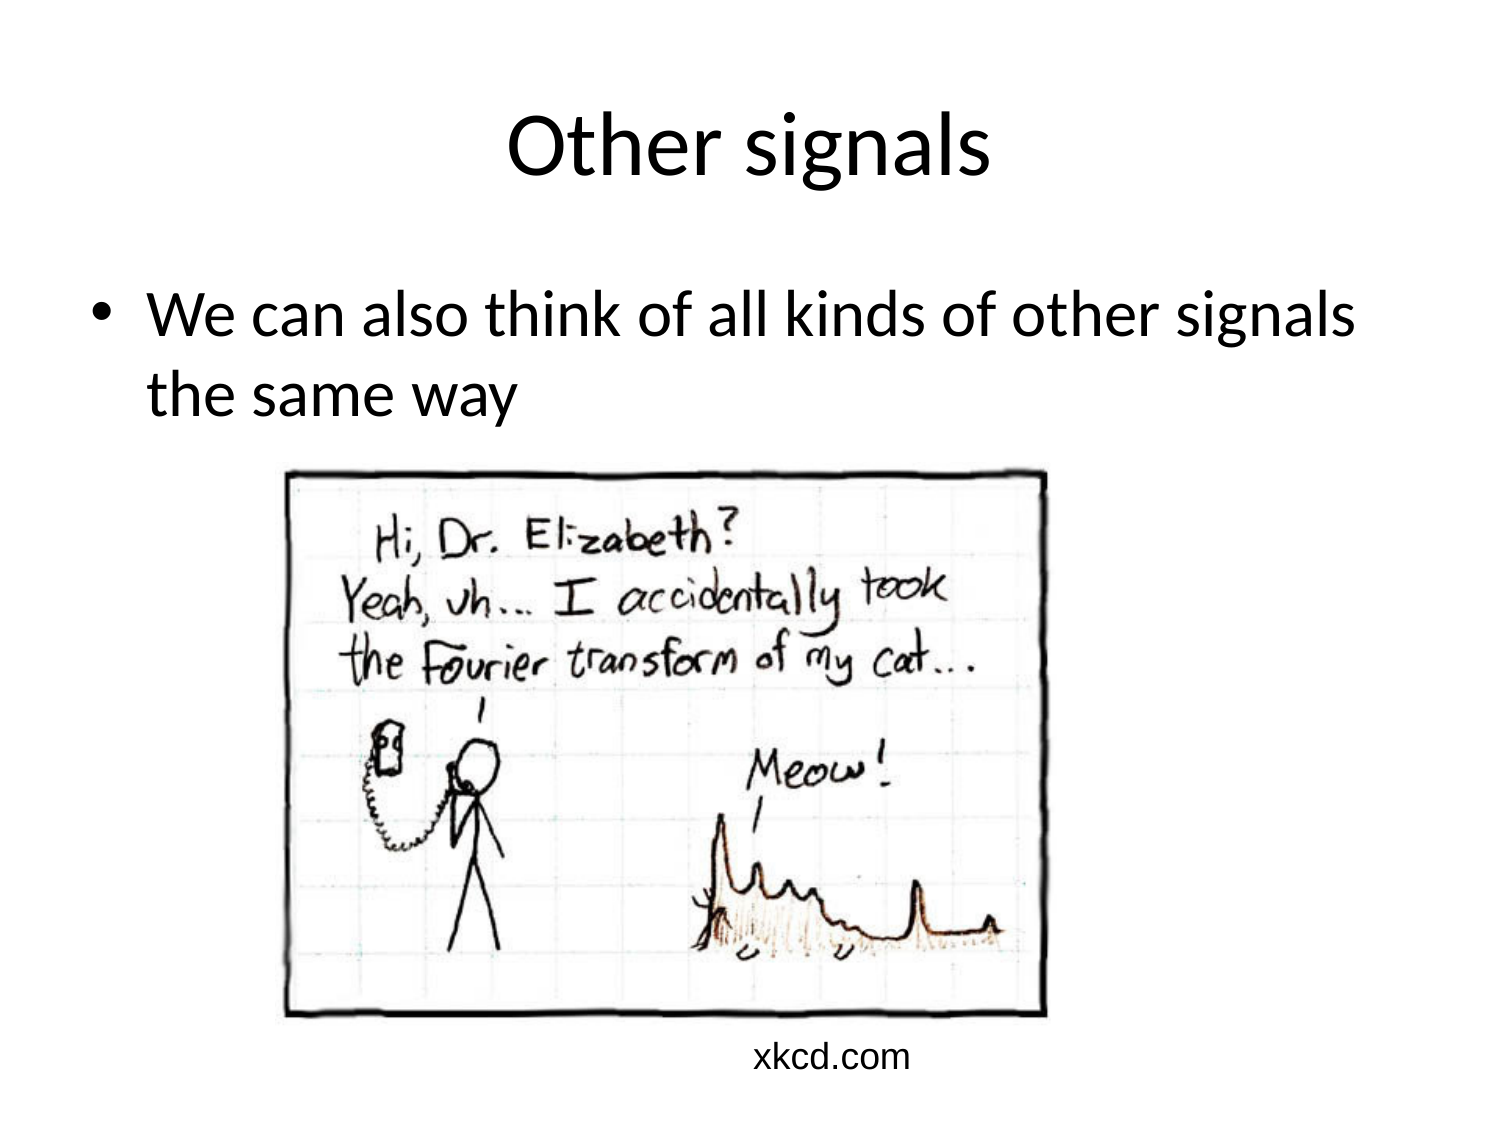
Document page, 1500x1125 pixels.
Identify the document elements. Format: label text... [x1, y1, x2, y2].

picture [274, 462, 1057, 1027]
list We can also think of all kinds of other signals the same way [75, 262, 1425, 1005]
text_box xkcd.com [738, 1035, 927, 1085]
title Other signals [75, 45, 1425, 233]
